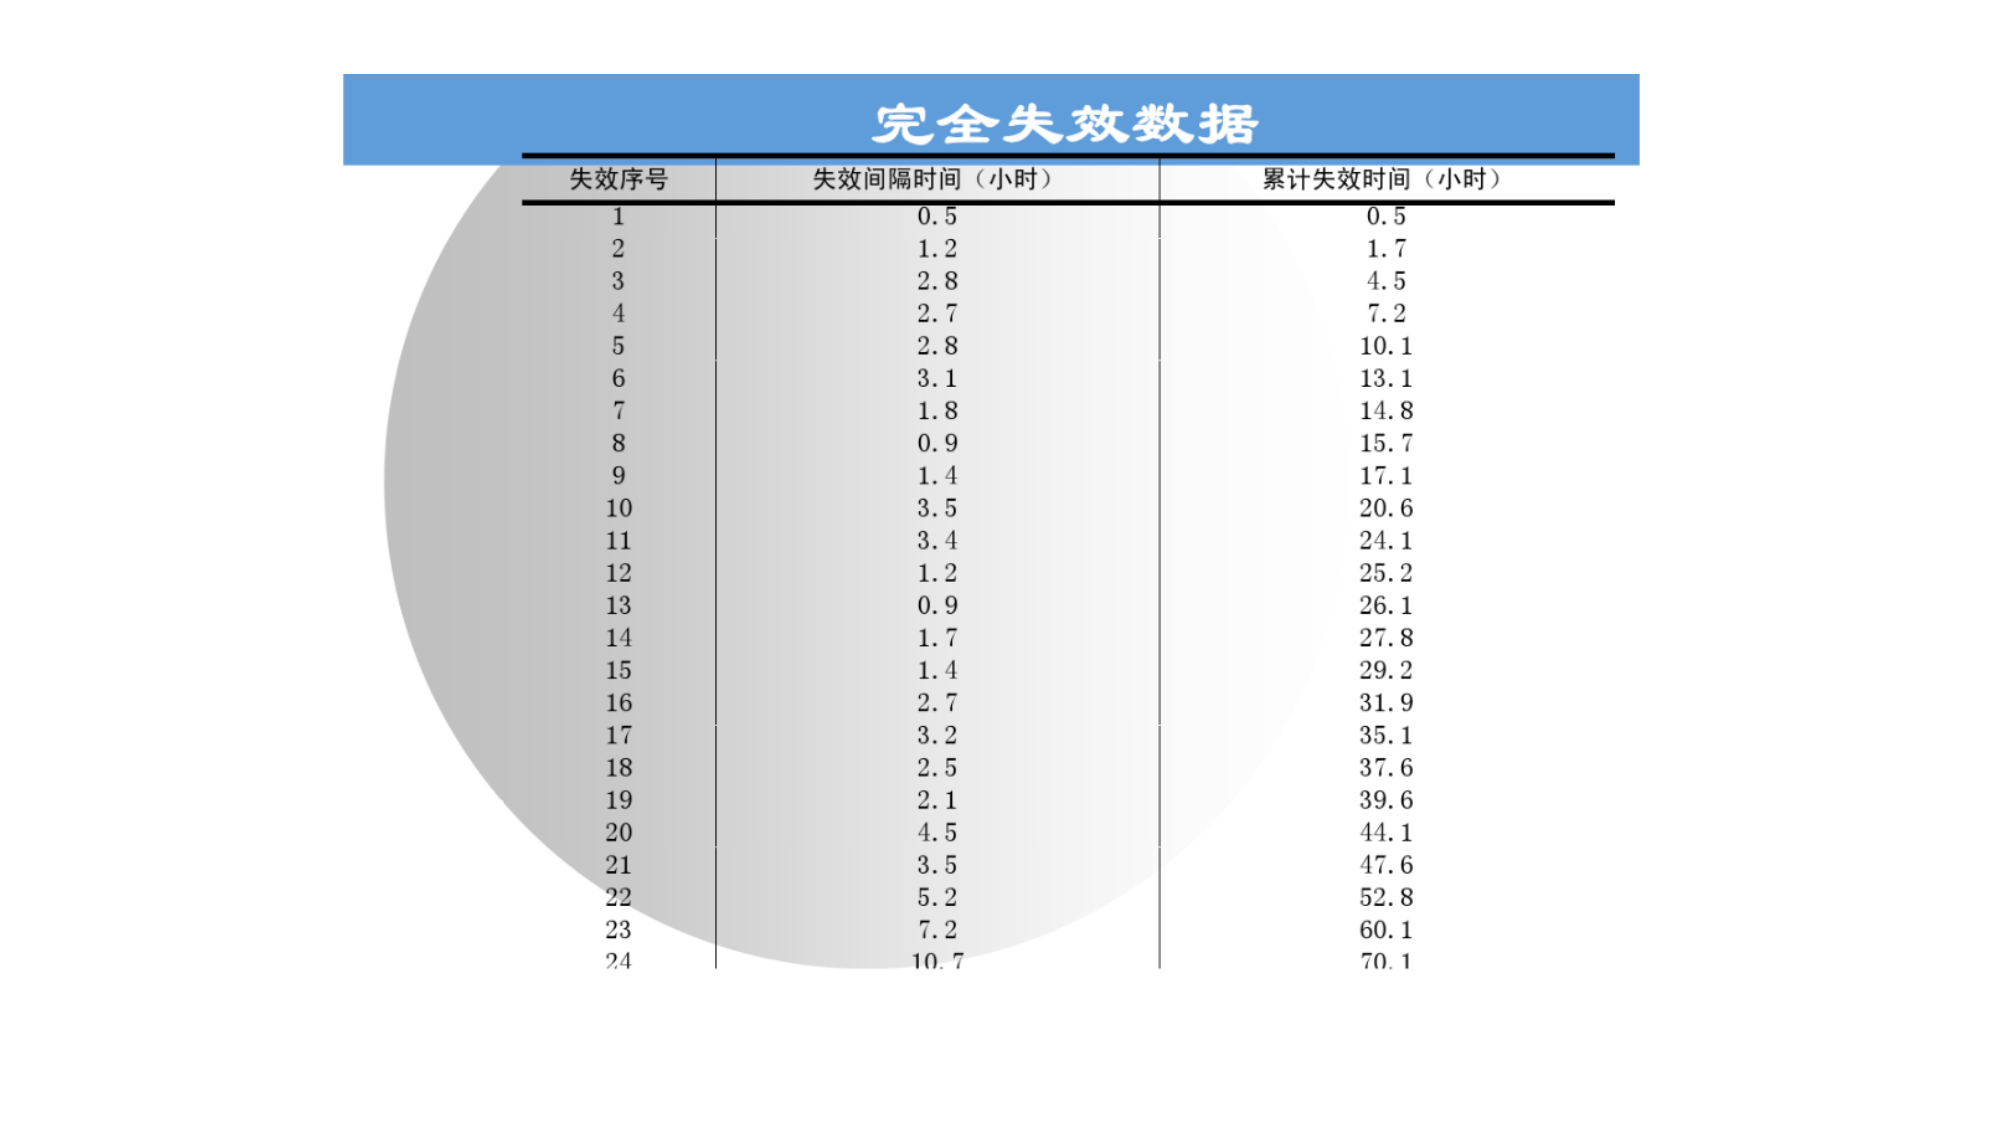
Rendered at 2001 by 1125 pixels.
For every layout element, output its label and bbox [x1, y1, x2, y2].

picture [337, 74, 1656, 988]
